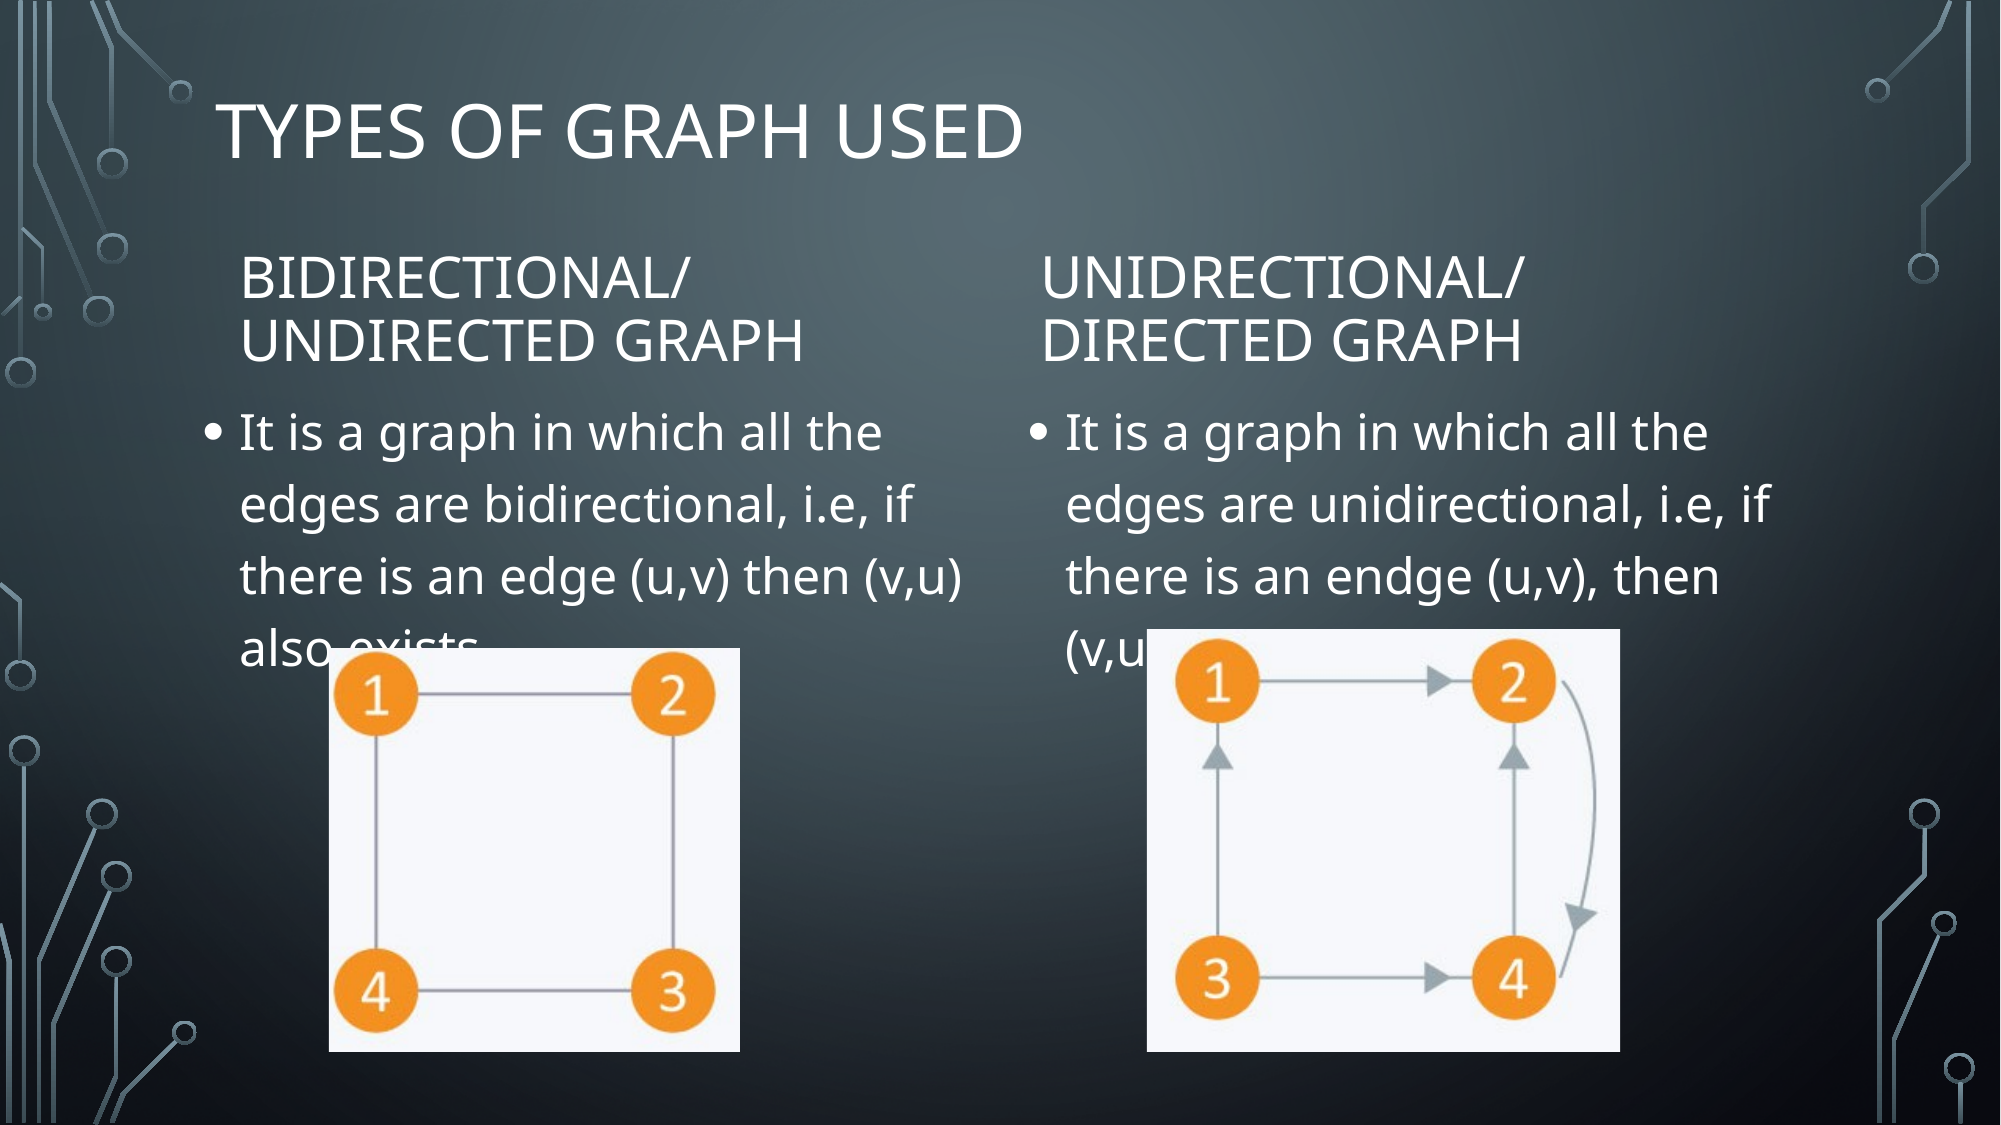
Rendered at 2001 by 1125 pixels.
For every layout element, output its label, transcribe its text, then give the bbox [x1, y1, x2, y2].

picture [1146, 629, 1621, 1052]
list unidrectional/directed graph [1025, 241, 1787, 381]
picture [328, 648, 741, 1052]
list It is a graph in which all the edges are unidirectional, i.e, if there is an endge (u,v), then (v,u) may exist. [1012, 381, 1813, 950]
title Types Of Graph Used [200, 44, 1825, 223]
list It is a graph in which all the edges are bidirectional, i.e, if there is an edge (u,v) then (v,u) also exists. [187, 381, 988, 1032]
list Bidirectional/undirected graph [224, 241, 988, 381]
